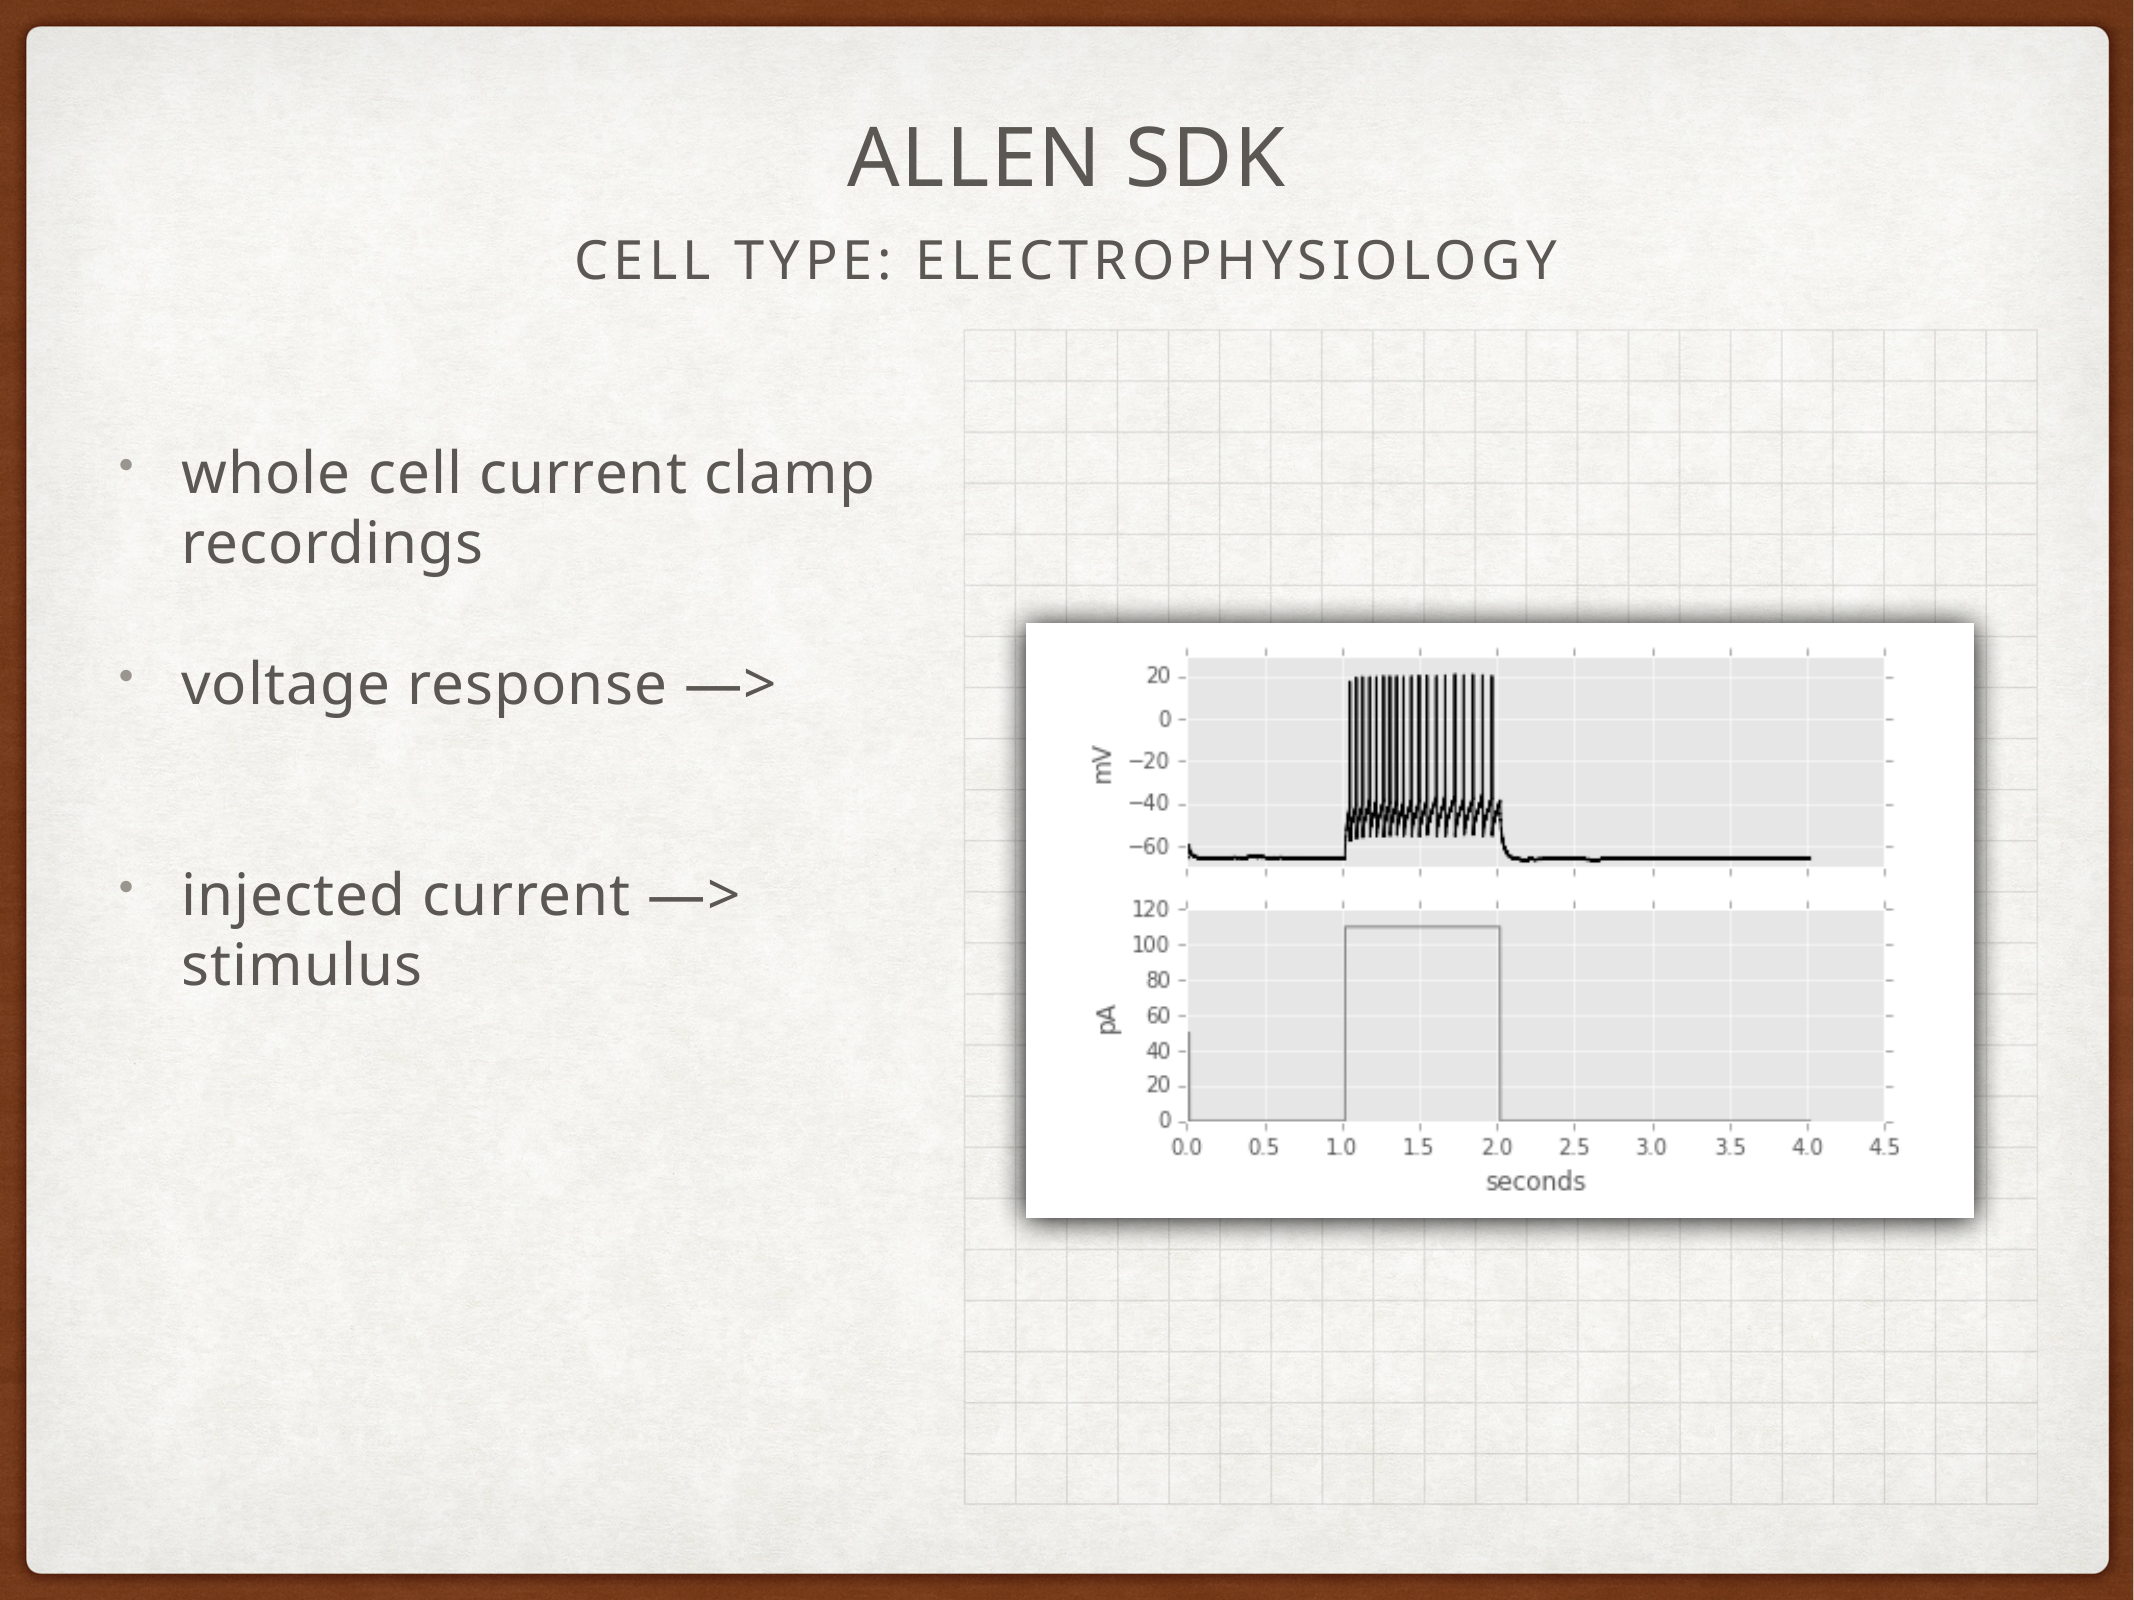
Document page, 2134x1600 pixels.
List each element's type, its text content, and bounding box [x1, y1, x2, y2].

picture [0, 0, 2134, 1600]
list Cell Type: Electrophysiology [109, 220, 2024, 306]
list whole cell current clamp recordings voltage response —> injected current —> stimulus [109, 426, 895, 1416]
title Allen SDK [109, 95, 2024, 220]
